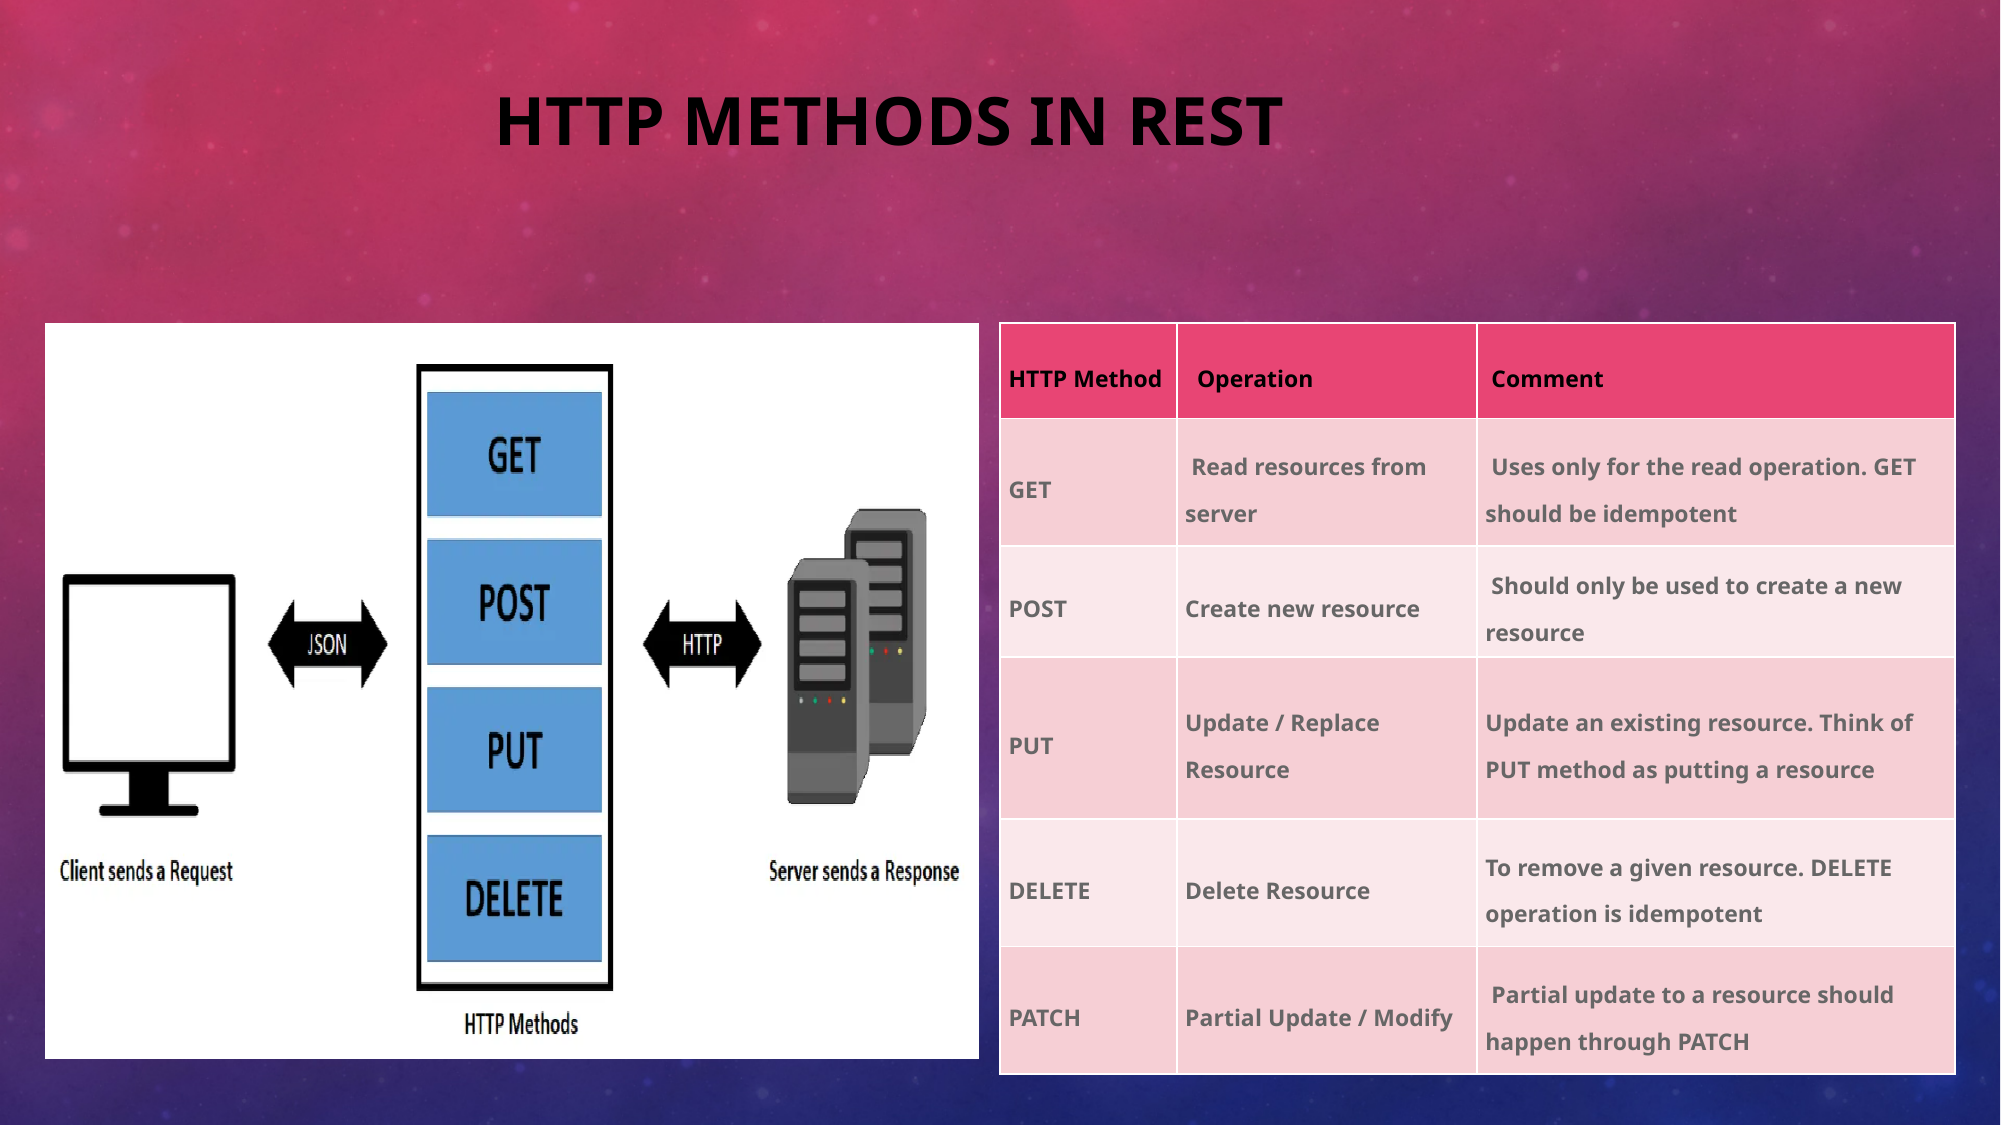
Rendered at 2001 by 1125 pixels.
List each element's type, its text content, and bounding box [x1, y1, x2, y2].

table_cell Read resources from server [1178, 419, 1476, 545]
table_header Operation [1178, 324, 1476, 418]
picture [0, 0, 2001, 1125]
table_header Comment [1478, 324, 1954, 418]
table_cell Partial update to a resource should happen through PATCH [1478, 947, 1954, 1073]
table_cell Partial Update / Modify [1178, 947, 1476, 1073]
text_box HTTP METHODS IN REST [479, 36, 1843, 178]
table_cell Should only be used to create a new resource [1478, 547, 1954, 656]
table_cell GET [1001, 419, 1176, 545]
table_cell PATCH [1001, 947, 1176, 1073]
table_cell Update an existing resource. Think of PUT method as putting a resource [1478, 658, 1954, 818]
table_cell POST [1001, 547, 1176, 656]
table_cell Delete Resource [1178, 820, 1476, 946]
table_cell DELETE [1001, 820, 1176, 946]
table_cell Update / Replace Resource [1178, 658, 1476, 818]
table_cell Create new resource [1178, 547, 1476, 656]
table_cell PUT [1001, 658, 1176, 818]
table_cell Uses only for the read operation. GET should be idempotent [1478, 419, 1954, 545]
table_cell To remove a given resource. DELETE operation is idempotent [1478, 820, 1954, 946]
table_header HTTP Method [1001, 324, 1176, 418]
